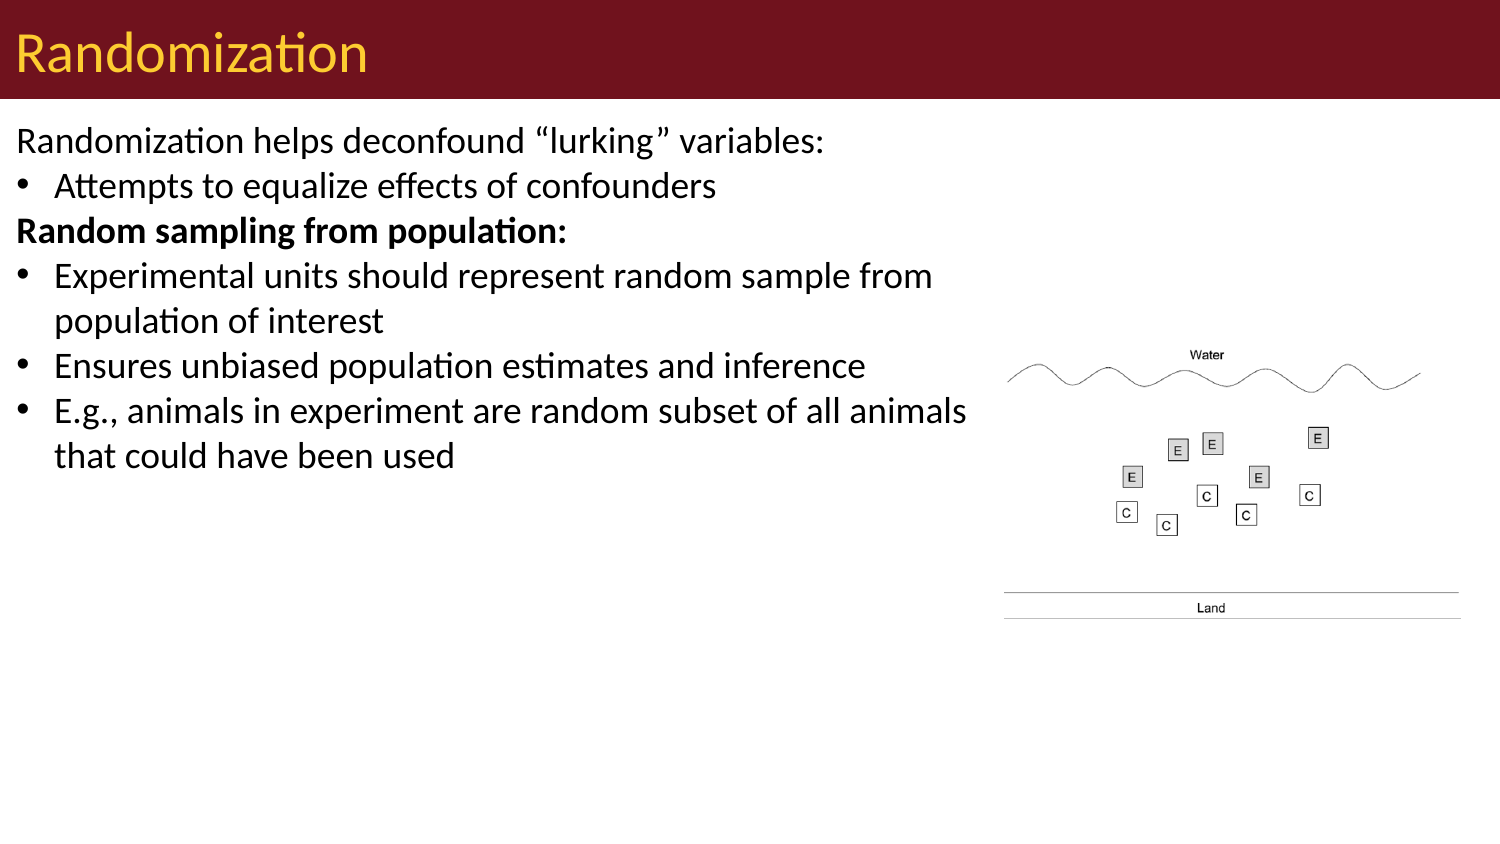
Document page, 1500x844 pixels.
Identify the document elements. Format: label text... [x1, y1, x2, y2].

title Randomization [0, 0, 1500, 99]
picture [1003, 330, 1461, 619]
list Randomization helps deconfound “lurking” variables: Attempts to equalize effects of confounders Random sampling from population: Experimental units should represent random sample from population of interest Ensures unbiased population estimates and inference E.g., animals in experiment are random subset of all animals that could have been used [1, 108, 988, 844]
